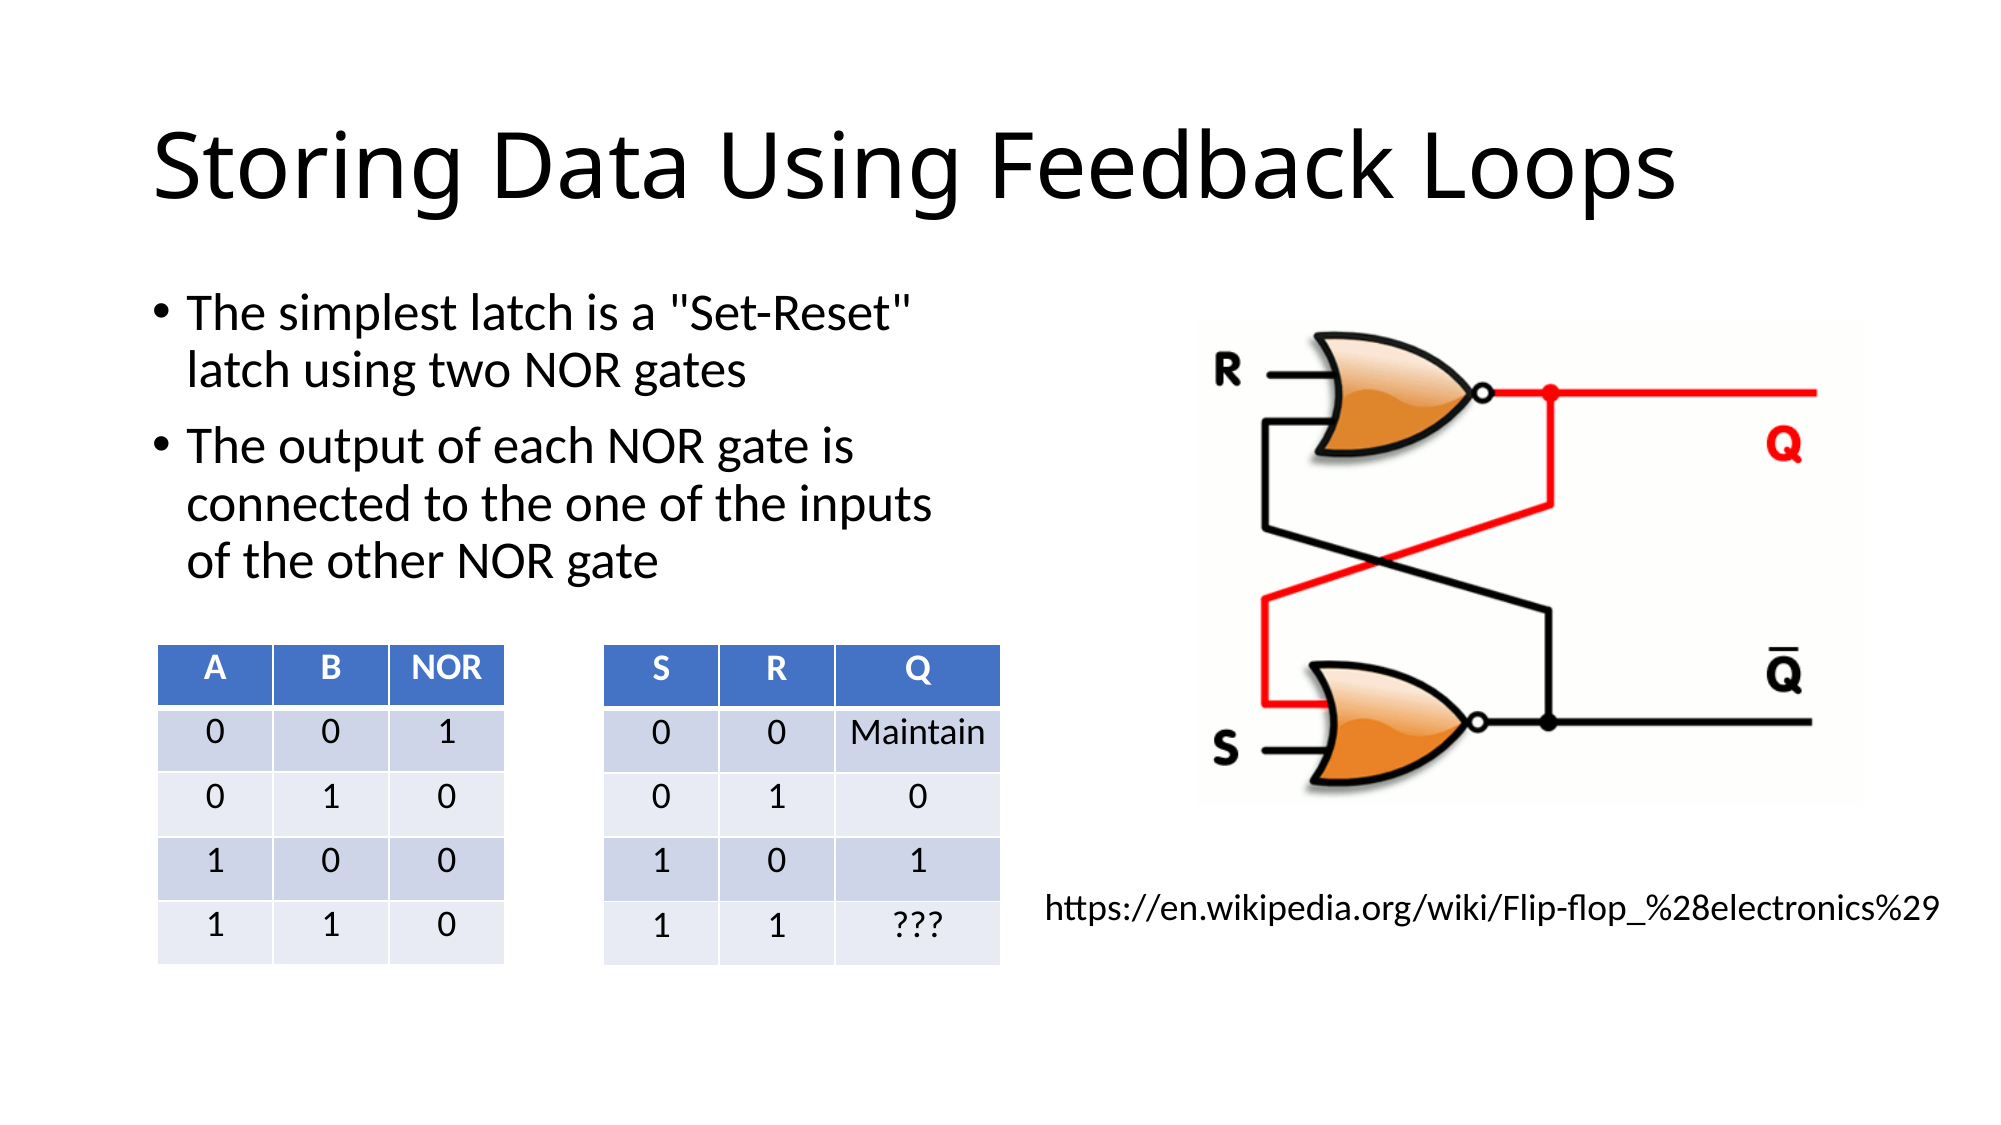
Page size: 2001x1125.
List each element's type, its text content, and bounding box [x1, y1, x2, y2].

title Storing Data Using Feedback Loops [137, 59, 1863, 278]
table_cell 1 [390, 711, 504, 771]
table_header A [158, 645, 272, 705]
list The simplest latch is a "Set-Reset" latch using two NOR gates The output of each NOR gate is connected to the one of the inputs of the other NOR gate [137, 277, 1000, 599]
table_header S [604, 645, 718, 706]
table_cell 1 [836, 838, 1000, 901]
text_box https://en.wikipedia.org/wiki/Flip-flop_%28electronics%29 [1029, 875, 2000, 936]
table_cell 0 [158, 773, 272, 836]
table_cell 0 [158, 711, 272, 771]
table_cell 1 [604, 902, 718, 965]
table_cell Maintain [836, 711, 1000, 772]
table_cell 1 [158, 902, 272, 964]
table_cell ??? [836, 902, 1000, 965]
table_cell 0 [274, 838, 388, 900]
table_cell 1 [604, 838, 718, 901]
table_cell 0 [390, 773, 504, 836]
table_cell 0 [390, 838, 504, 900]
table_header B [274, 645, 388, 705]
picture [1197, 319, 1863, 806]
table_cell 1 [720, 774, 834, 836]
table_header R [720, 645, 834, 706]
table_cell 0 [390, 902, 504, 964]
table_cell 0 [604, 711, 718, 772]
table_cell 1 [720, 902, 834, 965]
table_cell 0 [604, 774, 718, 836]
table_cell 1 [274, 773, 388, 836]
table_cell 1 [158, 838, 272, 900]
table_cell 0 [274, 711, 388, 771]
table_cell 0 [720, 838, 834, 901]
table_cell 0 [836, 774, 1000, 836]
table_header Q [836, 645, 1000, 706]
table_cell 1 [274, 902, 388, 964]
table_cell 0 [720, 711, 834, 772]
table_header NOR [390, 645, 504, 705]
